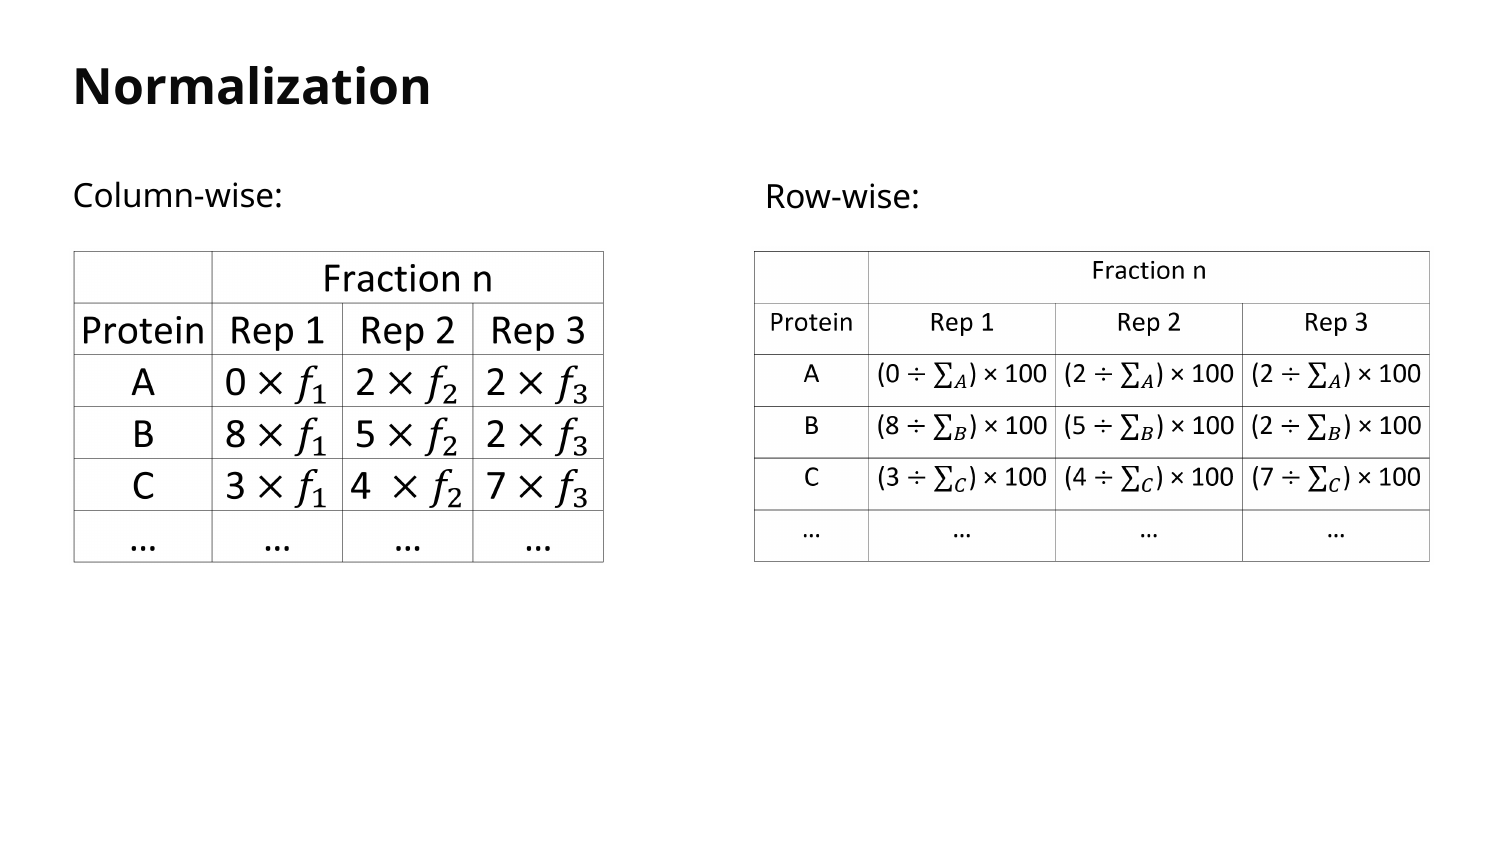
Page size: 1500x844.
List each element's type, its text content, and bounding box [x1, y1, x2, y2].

picture [751, 246, 1435, 566]
text_box Column-wise: [57, 166, 349, 222]
picture [69, 248, 607, 566]
text_box Normalization [57, 46, 1434, 122]
text_box Row-wise: [750, 167, 1041, 223]
